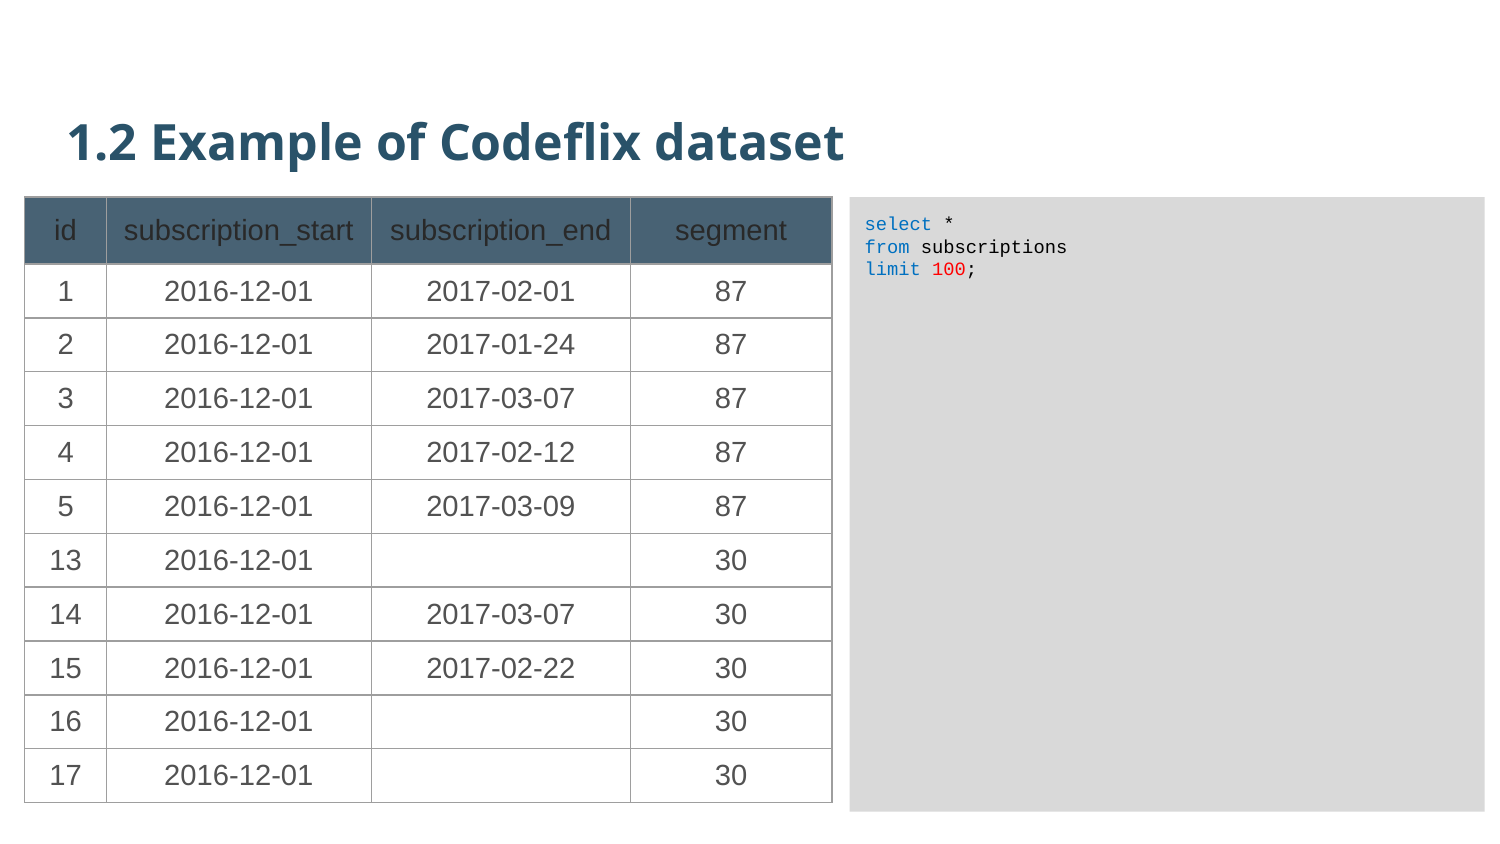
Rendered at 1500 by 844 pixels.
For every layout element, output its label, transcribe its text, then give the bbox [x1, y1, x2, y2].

table_header subscription_end [372, 198, 630, 263]
table_cell 17 [25, 749, 106, 802]
table_cell 1 [25, 265, 106, 317]
table_cell 2016-12-01 [107, 319, 371, 371]
table_cell 30 [631, 749, 831, 802]
table_cell 5 [25, 480, 106, 533]
table_cell 30 [631, 588, 831, 640]
table_cell 2016-12-01 [107, 480, 371, 533]
table_cell 2016-12-01 [107, 749, 371, 802]
table_cell 87 [631, 426, 831, 479]
text_box select * from subscriptions limit 100; [849, 197, 1485, 812]
table_cell 2017-03-07 [372, 588, 630, 640]
table_cell 15 [25, 642, 106, 694]
table_cell 87 [631, 480, 831, 533]
table_cell [372, 696, 630, 748]
table_cell 2016-12-01 [107, 372, 371, 425]
table_cell 30 [631, 696, 831, 748]
table_cell 2017-01-24 [372, 319, 630, 371]
table_cell [372, 749, 630, 802]
table_cell 2016-12-01 [107, 534, 371, 586]
table_header subscription_start [107, 198, 371, 263]
table_cell [372, 534, 630, 586]
table_cell 2017-02-22 [372, 642, 630, 694]
table_cell 2016-12-01 [107, 426, 371, 479]
table_cell 2016-12-01 [107, 588, 371, 640]
table_cell 2017-03-09 [372, 480, 630, 533]
table_cell 2016-12-01 [107, 265, 371, 317]
table_cell 2017-02-12 [372, 426, 630, 479]
table_cell 16 [25, 696, 106, 748]
table_header segment [631, 198, 831, 263]
table_cell 13 [25, 534, 106, 586]
table_cell 2017-02-01 [372, 265, 630, 317]
table_header id [25, 198, 106, 263]
table_cell 30 [631, 534, 831, 586]
table_cell 2016-12-01 [107, 642, 371, 694]
table_cell 87 [631, 372, 831, 425]
table_cell 2 [25, 319, 106, 371]
table_cell 14 [25, 588, 106, 640]
table_cell 4 [25, 426, 106, 479]
table_cell 3 [25, 372, 106, 425]
table_cell 2017-03-07 [372, 372, 630, 425]
table_cell 2016-12-01 [107, 696, 371, 748]
table_cell 87 [631, 319, 831, 371]
table_cell 30 [631, 642, 831, 694]
table_cell 87 [631, 265, 831, 317]
text_box 1.2 Example of Codeflix dataset [51, 48, 1449, 186]
